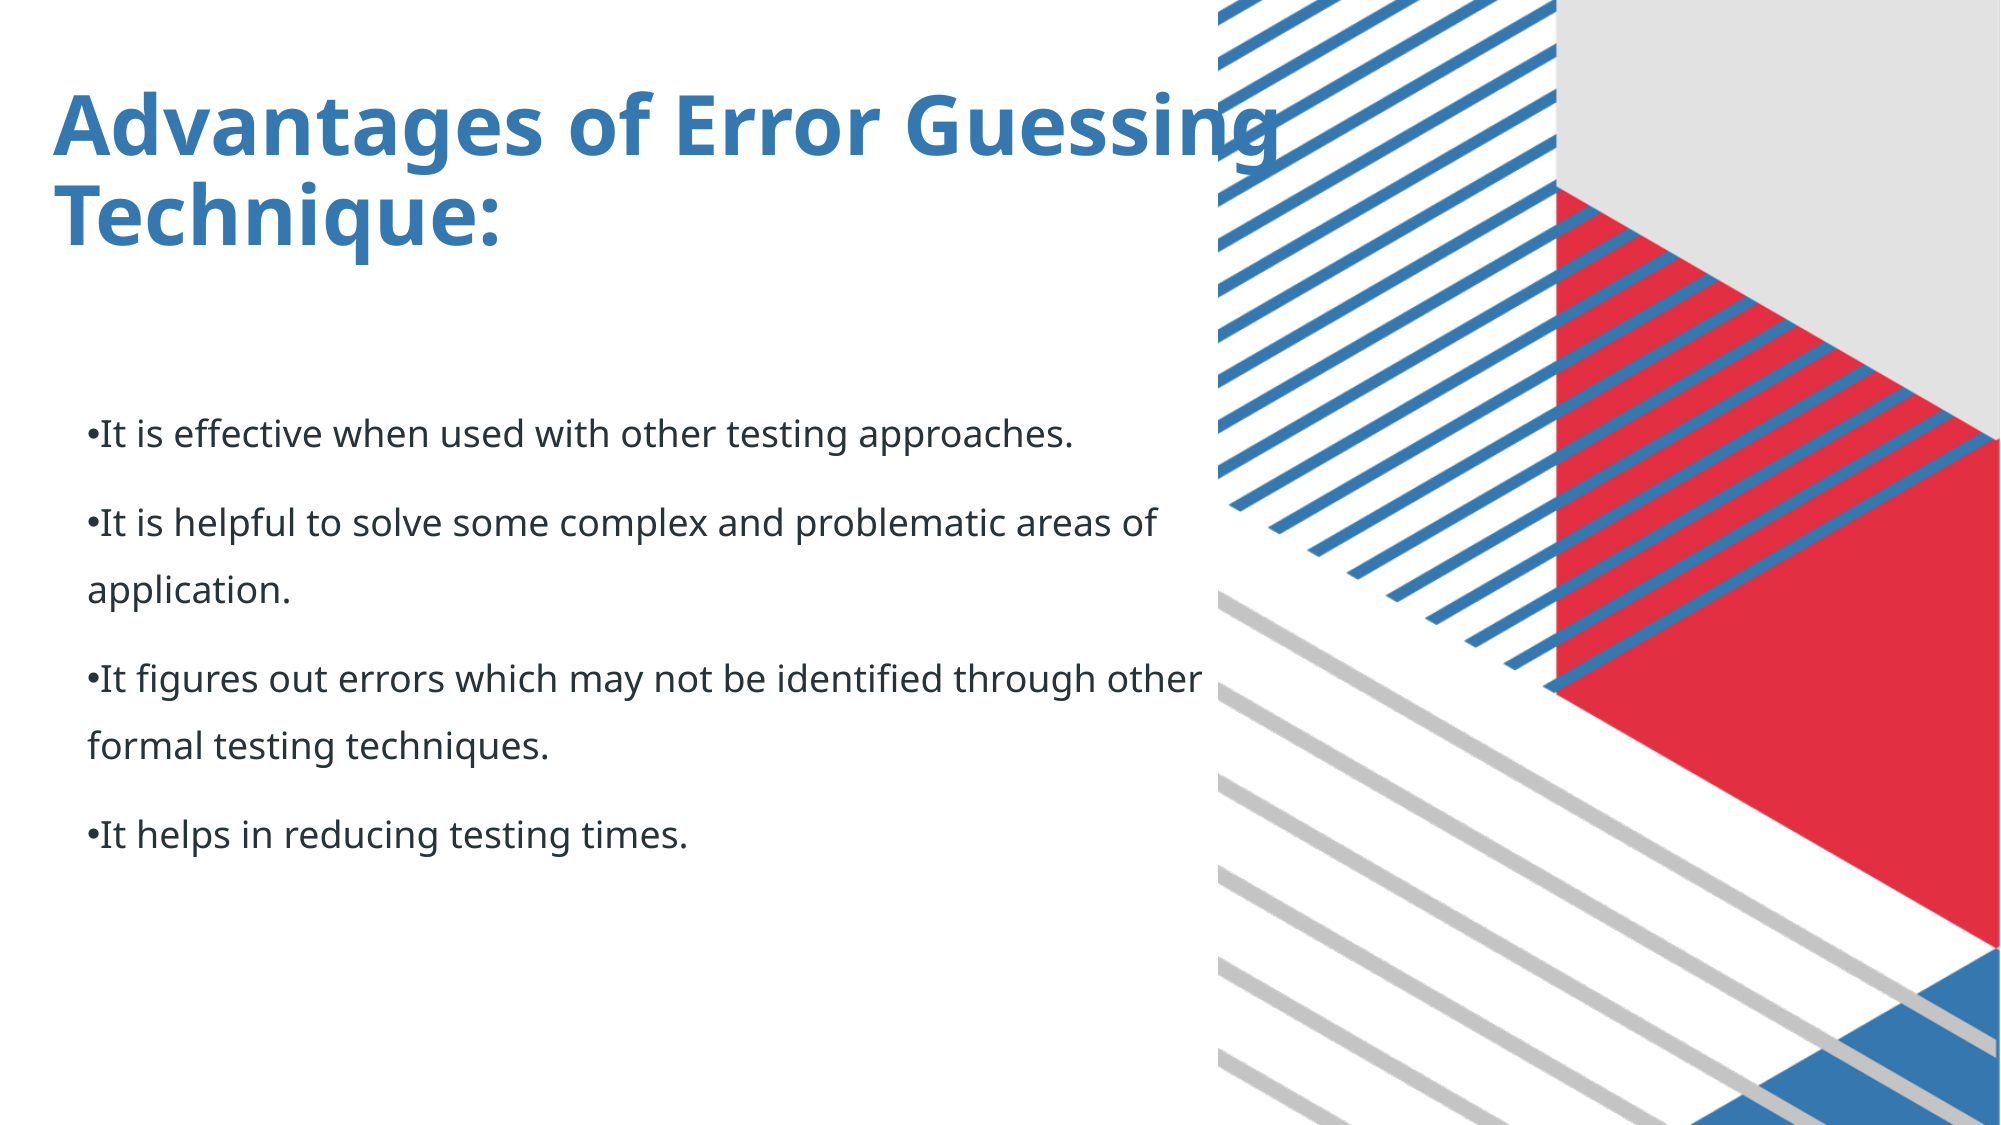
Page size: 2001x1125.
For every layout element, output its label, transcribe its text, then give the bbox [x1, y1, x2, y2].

picture [1218, 0, 2000, 1125]
title Advantages of Error Guessing Technique: [38, 76, 1348, 272]
list It is effective when used with other testing approaches. It is helpful to solve some complex and problematic areas of application. It figures out errors which may not be identified through other formal testing techniques. It helps in reducing testing times. [71, 295, 1228, 949]
